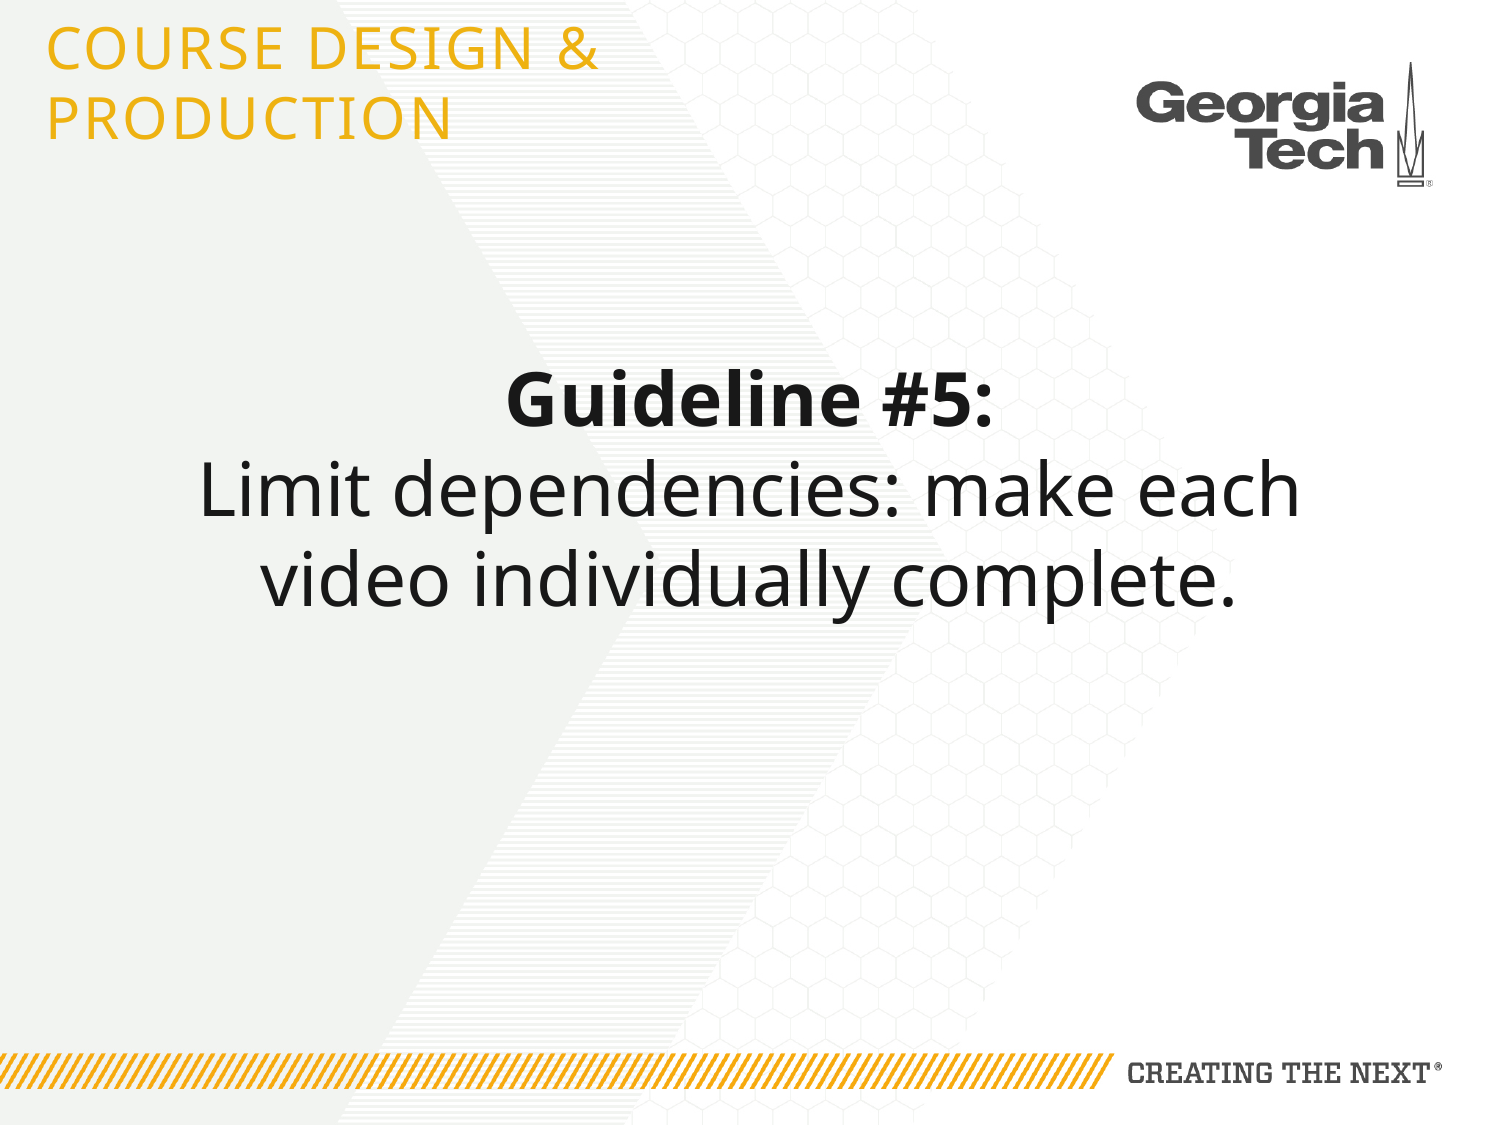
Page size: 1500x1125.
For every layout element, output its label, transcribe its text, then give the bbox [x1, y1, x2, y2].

title Course Design & production [0, 0, 1007, 163]
text_box Guideline #5: Limit dependencies: make each video individually complete. [124, 343, 1376, 629]
picture [0, 0, 1500, 1125]
